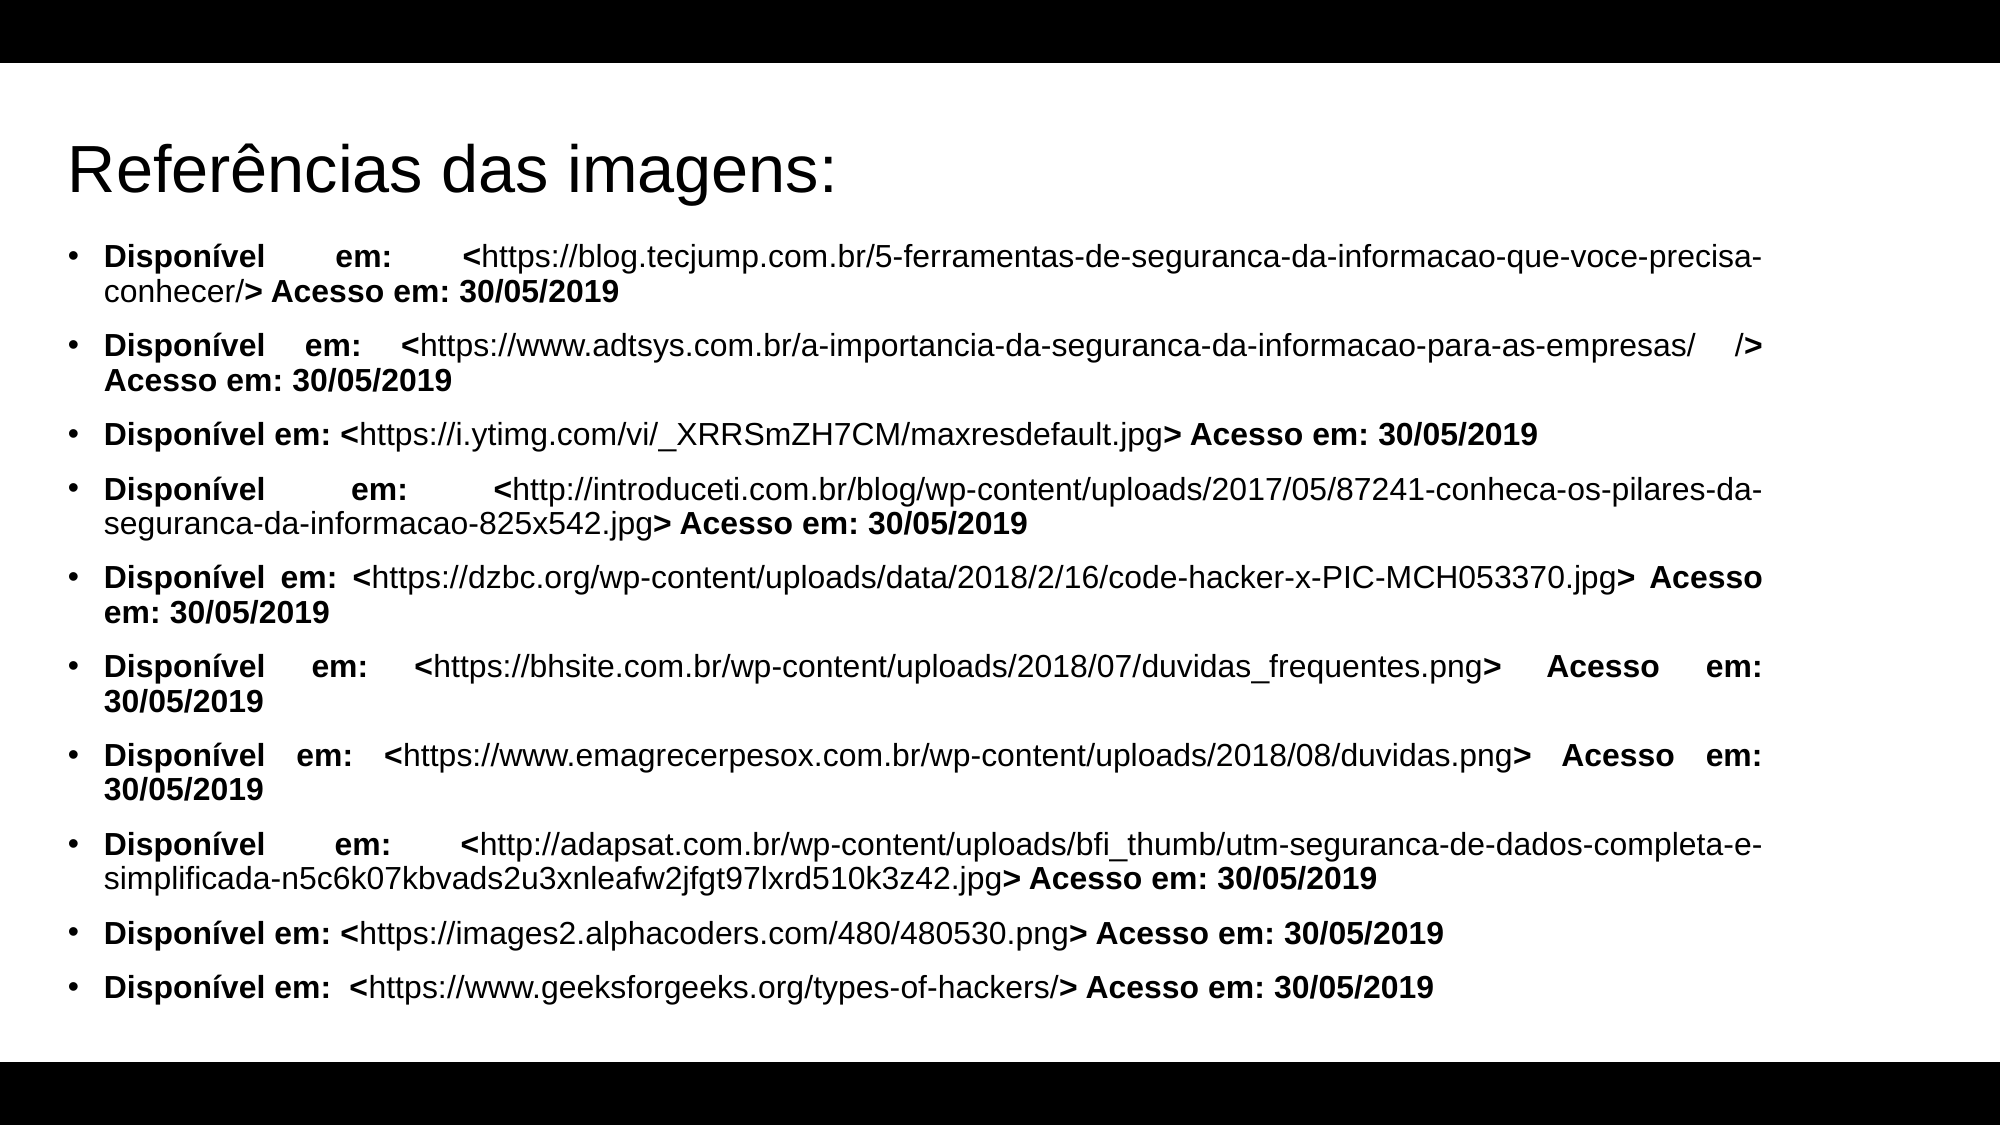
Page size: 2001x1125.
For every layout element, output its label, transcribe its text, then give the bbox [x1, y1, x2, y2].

title Referências das imagens: [52, 63, 1778, 232]
text_box [0, 1062, 2000, 1125]
list Disponível em: <https://blog.tecjump.com.br/5-ferramentas-de-seguranca-da-informacao-que-voce-precisa-conhecer/> Acesso em: 30/05/2019 Disponível em: <https://www.adtsys.com.br/a-importancia-da-seguranca-da-informacao-para-as-empresas/ /> Acesso em: 30/05/2019 Disponível em: <https://i.ytimg.com/vi/_XRRSmZH7CM/maxresdefault.jpg> Acesso em: 30/05/2019 Disponível em: <http://introduceti.com.br/blog/wp-content/uploads/2017/05/87241-conheca-os-pilares-da-seguranca-da-informacao-825x542.jpg> Acesso em: 30/05/2019 Disponível em: <https://dzbc.org/wp-content/uploads/data/2018/2/16/code-hacker-x-PIC-MCH053370.jpg> Acesso em: 30/05/2019 Disponível em: <https://bhsite.com.br/wp-content/uploads/2018/07/duvidas_frequentes.png> Acesso em: 30/05/2019 Disponível em: <https://www.emagrecerpesox.com.br/wp-content/uploads/2018/08/duvidas.png> Acesso em: 30/05/2019 Disponível em: <http://adapsat.com.br/wp-content/uploads/bfi_thumb/utm-seguranca-de-dados-completa-e-simplificada-n5c6k07kbvads2u3xnleafw2jfgt97lxrd510k3z42.jpg> Acesso em: 30/05/2019 Disponível em: <https://images2.alphacoders.com/480/480530.png> Acesso em: 30/05/2019 Disponível em: <https://www.geeksforgeeks.org/types-of-hackers/> Acesso em: 30/05/2019 [52, 232, 1778, 1017]
text_box [0, 0, 2000, 63]
